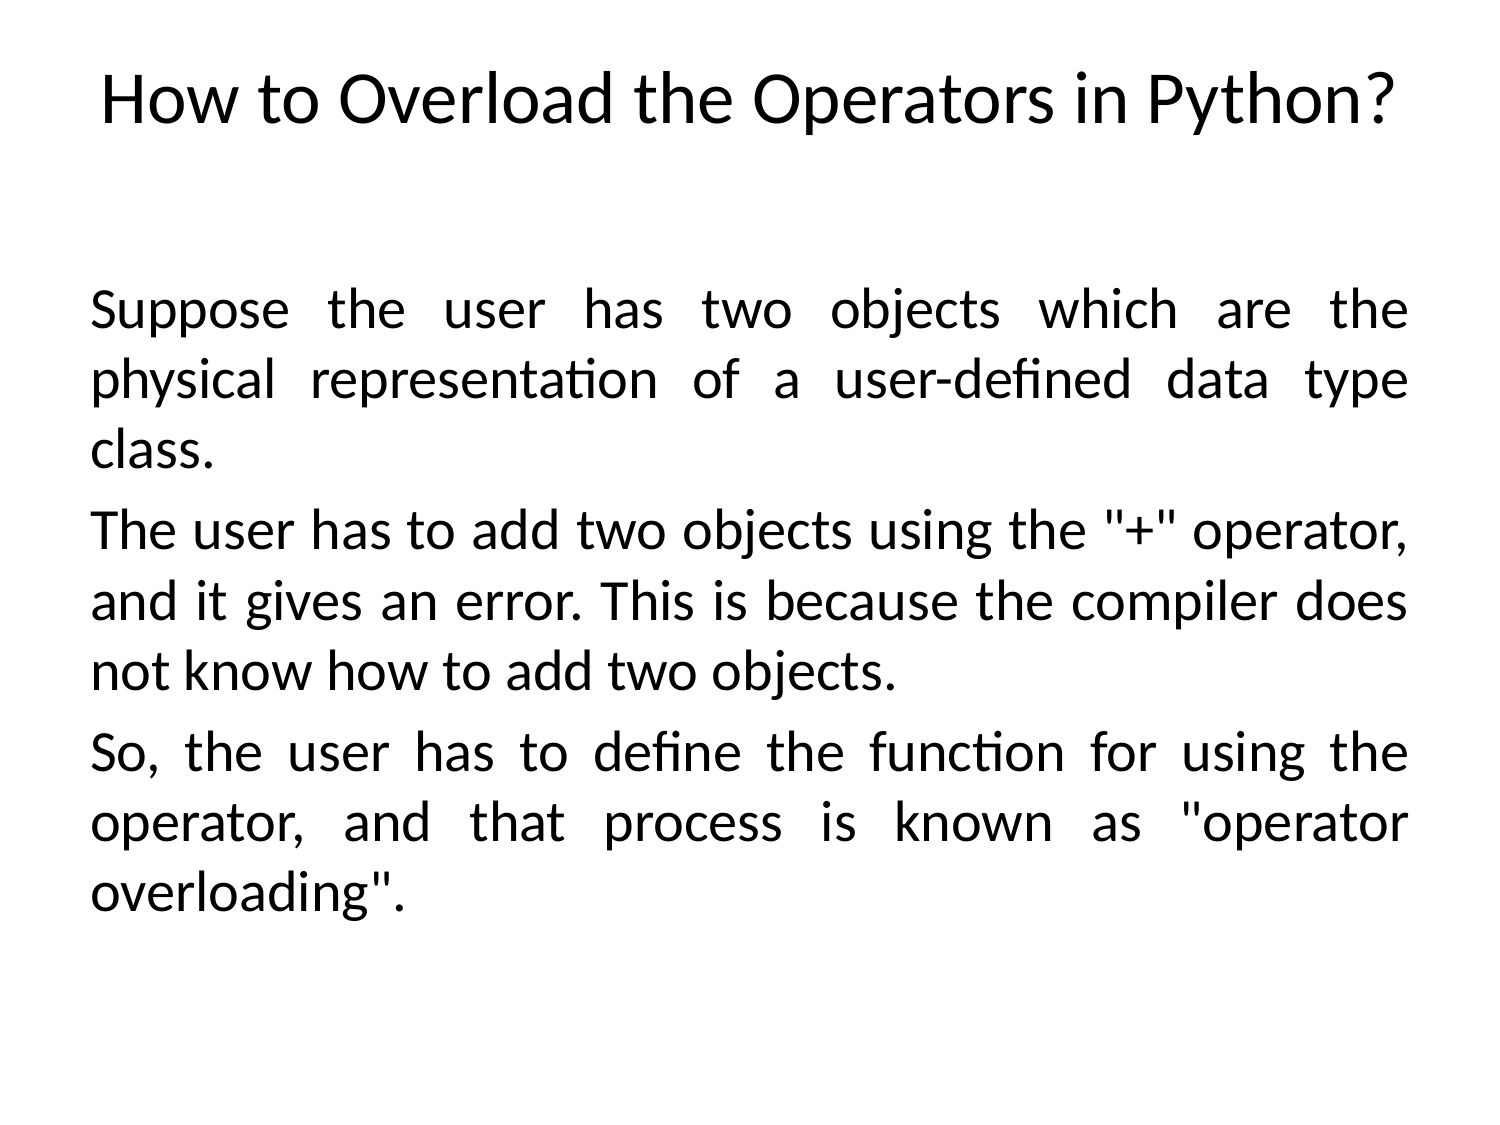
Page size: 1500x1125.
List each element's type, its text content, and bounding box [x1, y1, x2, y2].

title How to Overload the Operators in Python? [75, 45, 1425, 233]
list Suppose the user has two objects which are the physical representation of a user-defined data type class. The user has to add two objects using the "+" operator, and it gives an error. This is because the compiler does not know how to add two objects. So, the user has to define the function for using the operator, and that process is known as "operator overloading". [75, 262, 1425, 1005]
